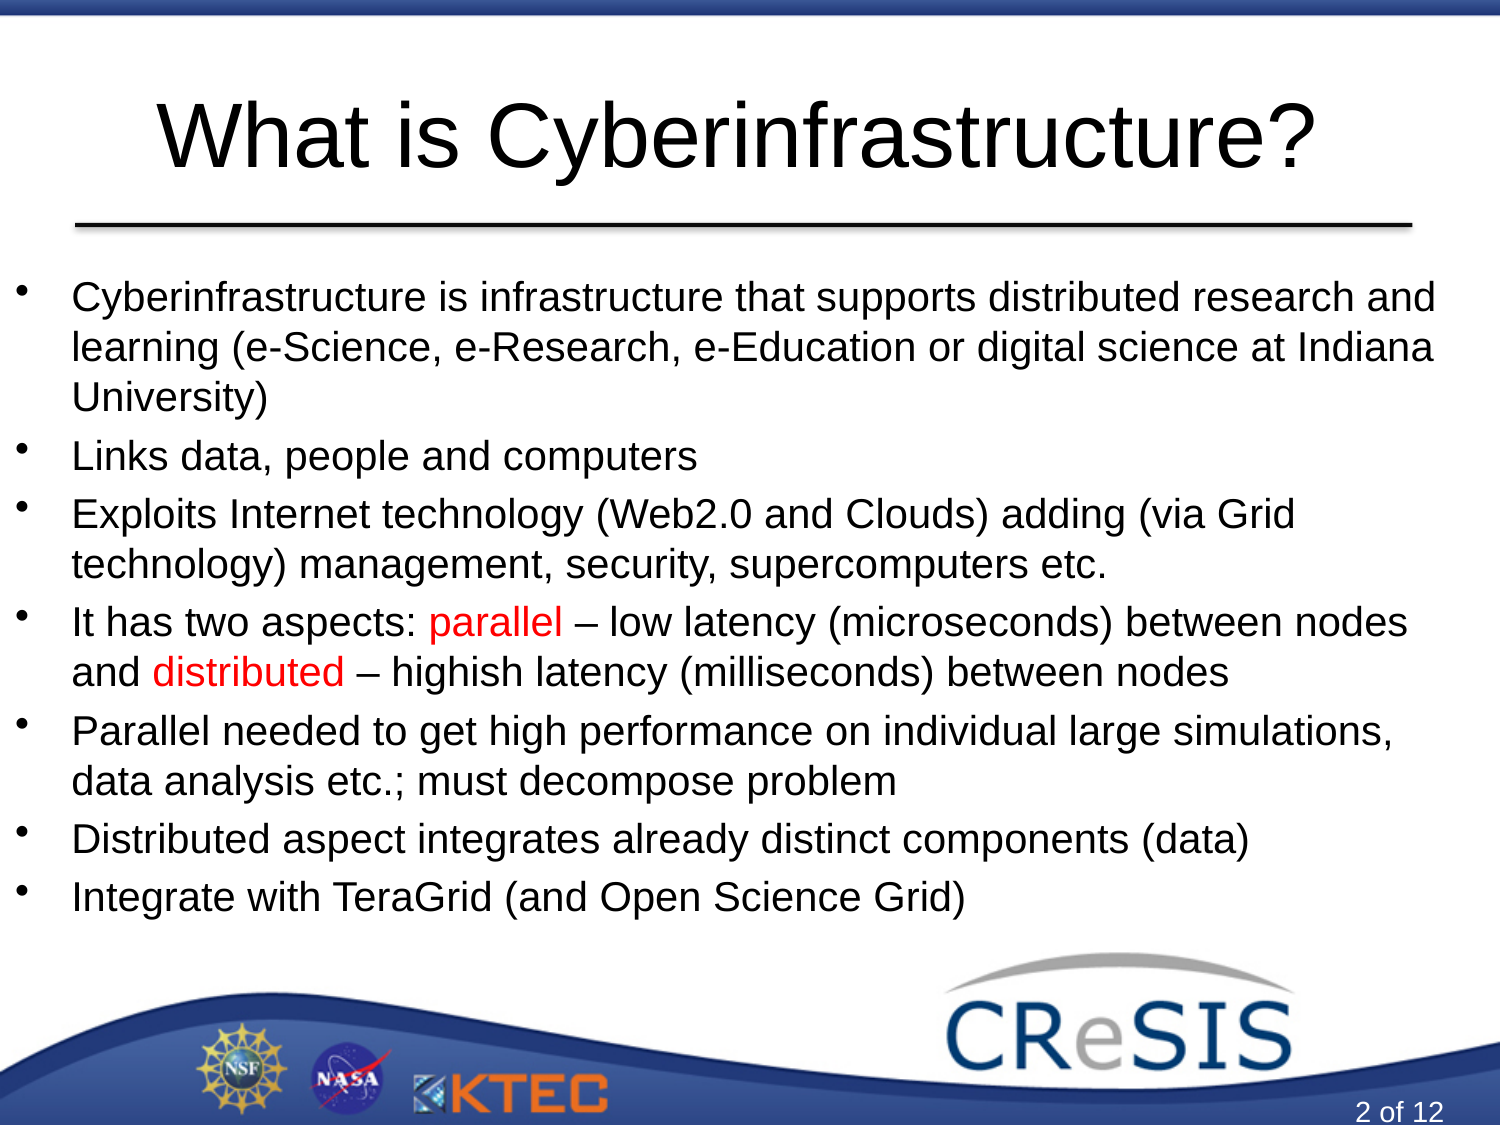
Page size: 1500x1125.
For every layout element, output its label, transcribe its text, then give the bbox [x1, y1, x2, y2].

picture [0, 951, 1500, 1125]
slide_number 2 of 12 [1299, 1085, 1500, 1125]
list Cyberinfrastructure is infrastructure that supports distributed research and learning (e-Science, e-Research, e-Education or digital science at Indiana University) Links data, people and computers Exploits Internet technology (Web2.0 and Clouds) adding (via Grid technology) management, security, supercomputers etc. It has two aspects: parallel – low latency (microseconds) between nodes and distributed – highish latency (milliseconds) between nodes Parallel needed to get high performance on individual large simulations, data analysis etc.; must decompose problem Distributed aspect integrates already distinct components (data) Integrate with TeraGrid (and Open Science Grid) [0, 262, 1500, 951]
picture [0, 0, 1500, 24]
title What is Cyberinfrastructure? [62, 49, 1413, 213]
